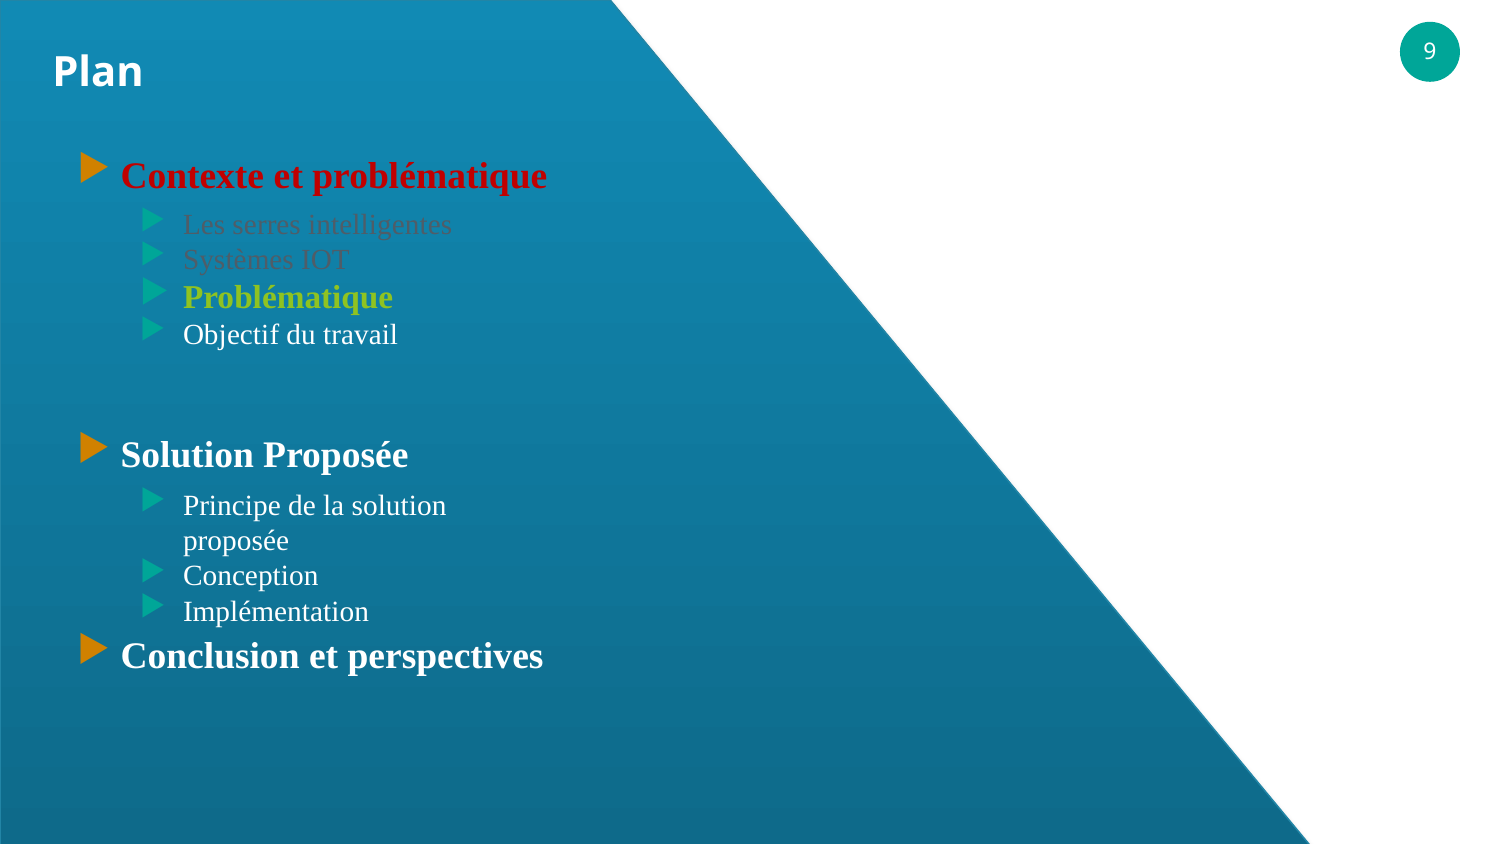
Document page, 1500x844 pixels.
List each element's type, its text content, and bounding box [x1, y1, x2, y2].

text_box Solution Proposée [62, 399, 888, 483]
text_box Principe de la solution proposée Conception Implémentation [124, 483, 575, 533]
text_box Plan [37, 37, 525, 103]
text_box Contexte et problématique [62, 120, 600, 203]
text_box [62, 533, 888, 601]
text_box Conclusion et perspectives [62, 601, 888, 684]
text_box Les serres intelligentes Systèmes IOT Problématique Objectif du travail [124, 203, 575, 393]
text_box [0, 0, 1310, 844]
